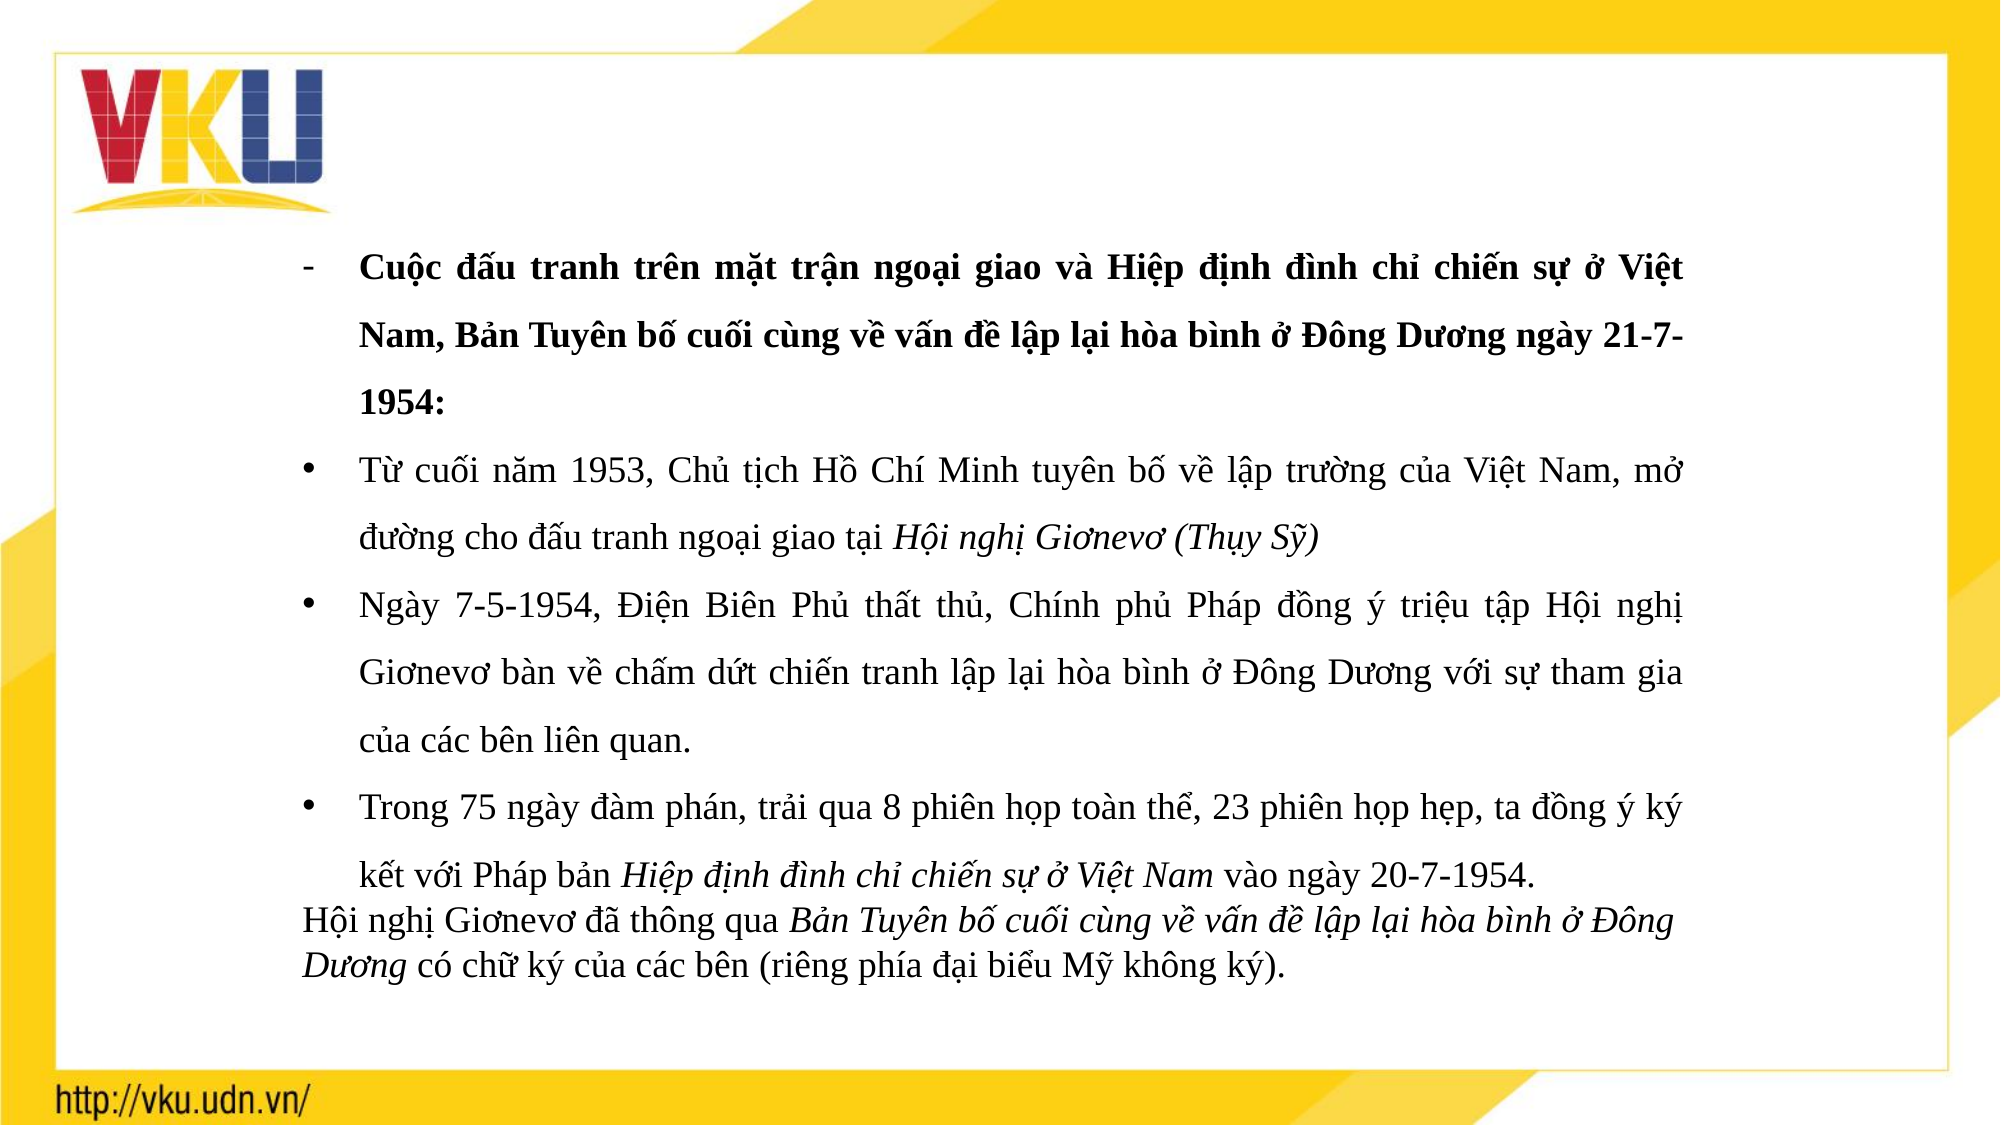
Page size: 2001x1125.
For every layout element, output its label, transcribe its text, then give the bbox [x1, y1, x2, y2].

picture [0, 0, 2001, 1125]
text_box Cuộc đấu tranh trên mặt trận ngoại giao và Hiệp định đình chỉ chiến sự ở Việt Nam, Bản Tuyên bố cuối cùng về vấn đề lập lại hòa bình ở Đông Dương ngày 21-7-1954: Từ cuối năm 1953, Chủ tịch Hồ Chí Minh tuyên bố về lập trường của Việt Nam, mở đường cho đấu tranh ngoại giao tại Hội nghị Giơnevơ (Thụy Sỹ) Ngày 7-5-1954, Điện Biên Phủ thất thủ, Chính phủ Pháp đồng ý triệu tập Hội nghị Giơnevơ bàn về chấm dứt chiến tranh lập lại hòa bình ở Đông Dương với sự tham gia của các bên liên quan. Trong 75 ngày đàm phán, trải qua 8 phiên họp toàn thể, 23 phiên họp hẹp, ta đồng ý ký kết với Pháp bản Hiệp định đình chỉ chiến sự ở Việt Nam vào ngày 20-7-1954. Hội nghị Giơnevơ đã thông qua Bản Tuyên bố cuối cùng về vấn đề lập lại hòa bình ở Đông Dương có chữ ký của các bên (riêng phía đại biểu Mỹ không ký). [287, 212, 1700, 993]
